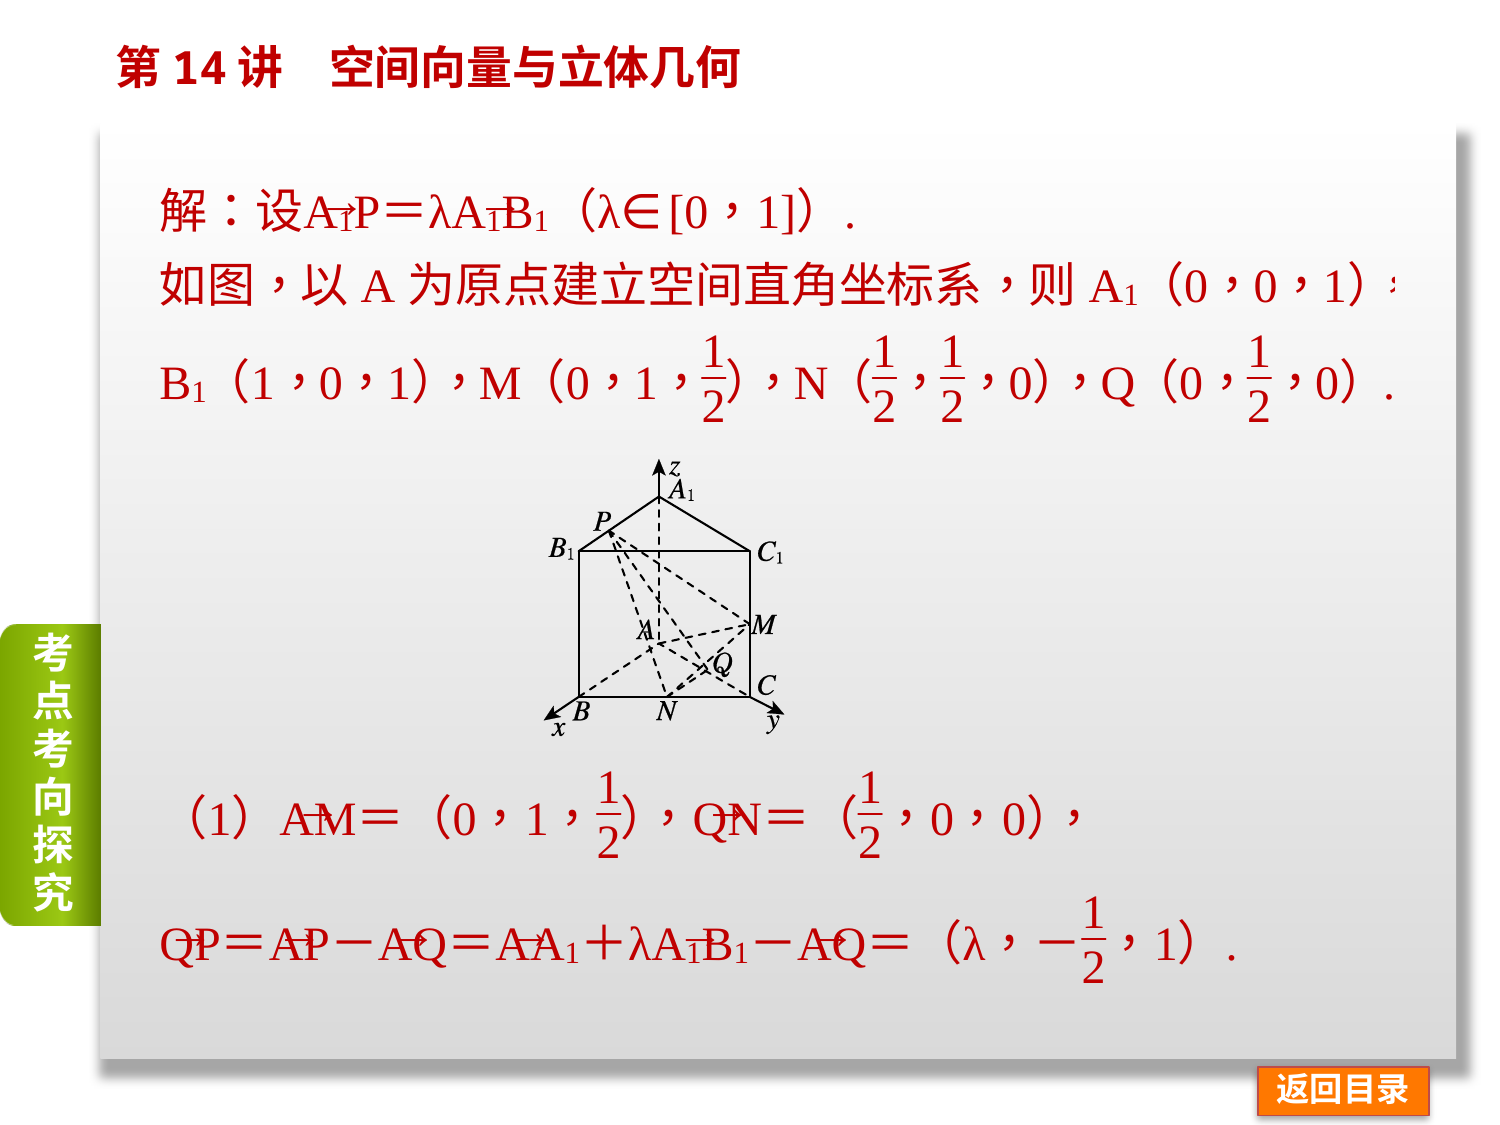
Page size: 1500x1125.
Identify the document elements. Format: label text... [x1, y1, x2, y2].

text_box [159, 160, 1396, 1125]
text_box 返回目录 [1400, 1066, 1430, 1116]
title 第14讲 空间向量与立体几何 [100, 27, 1199, 106]
picture [0, 623, 101, 927]
